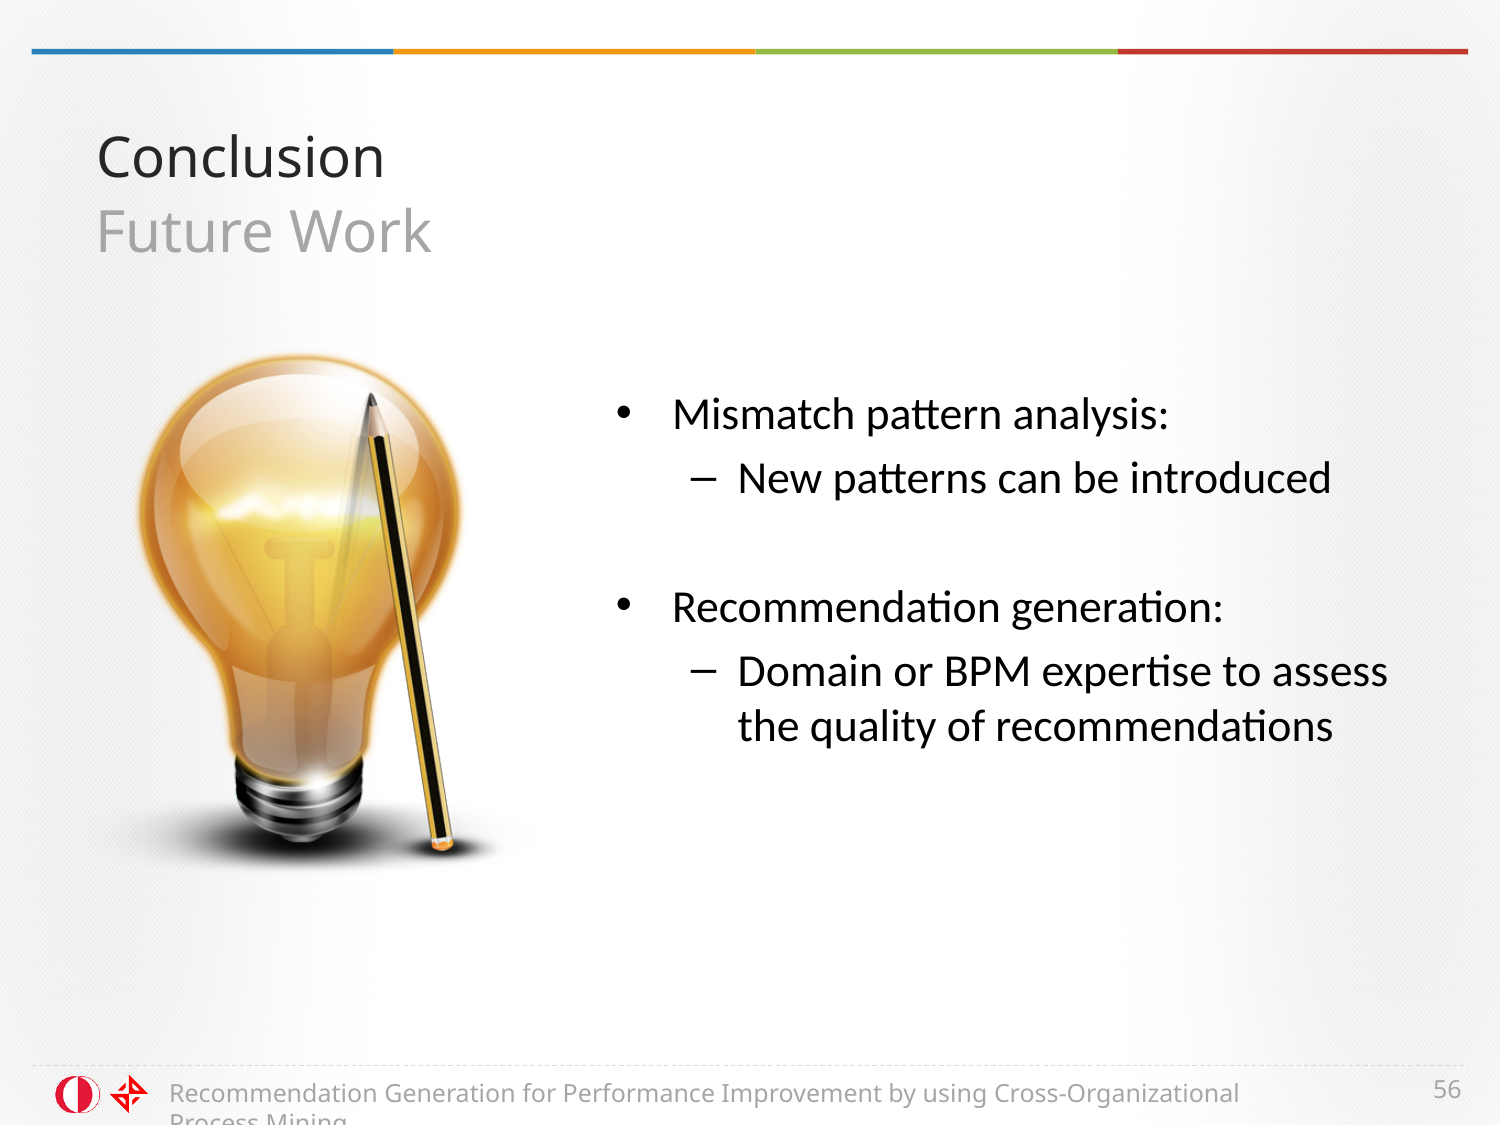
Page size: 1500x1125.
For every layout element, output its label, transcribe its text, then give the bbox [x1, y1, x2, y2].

text_box Future Work [80, 187, 1500, 272]
picture [174, 1116, 181, 1123]
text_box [31, 48, 1469, 55]
picture [272, 1116, 281, 1125]
text_box Conclusion [81, 114, 1500, 187]
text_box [31, 1065, 1477, 1116]
text_box Mismatch pattern analysis: New patterns can be introduced Recommendation generation: Domain or BPM expertise to assess the quality of recommendations [604, 378, 1427, 965]
picture [0, 0, 1500, 1125]
picture [179, 1116, 267, 1125]
